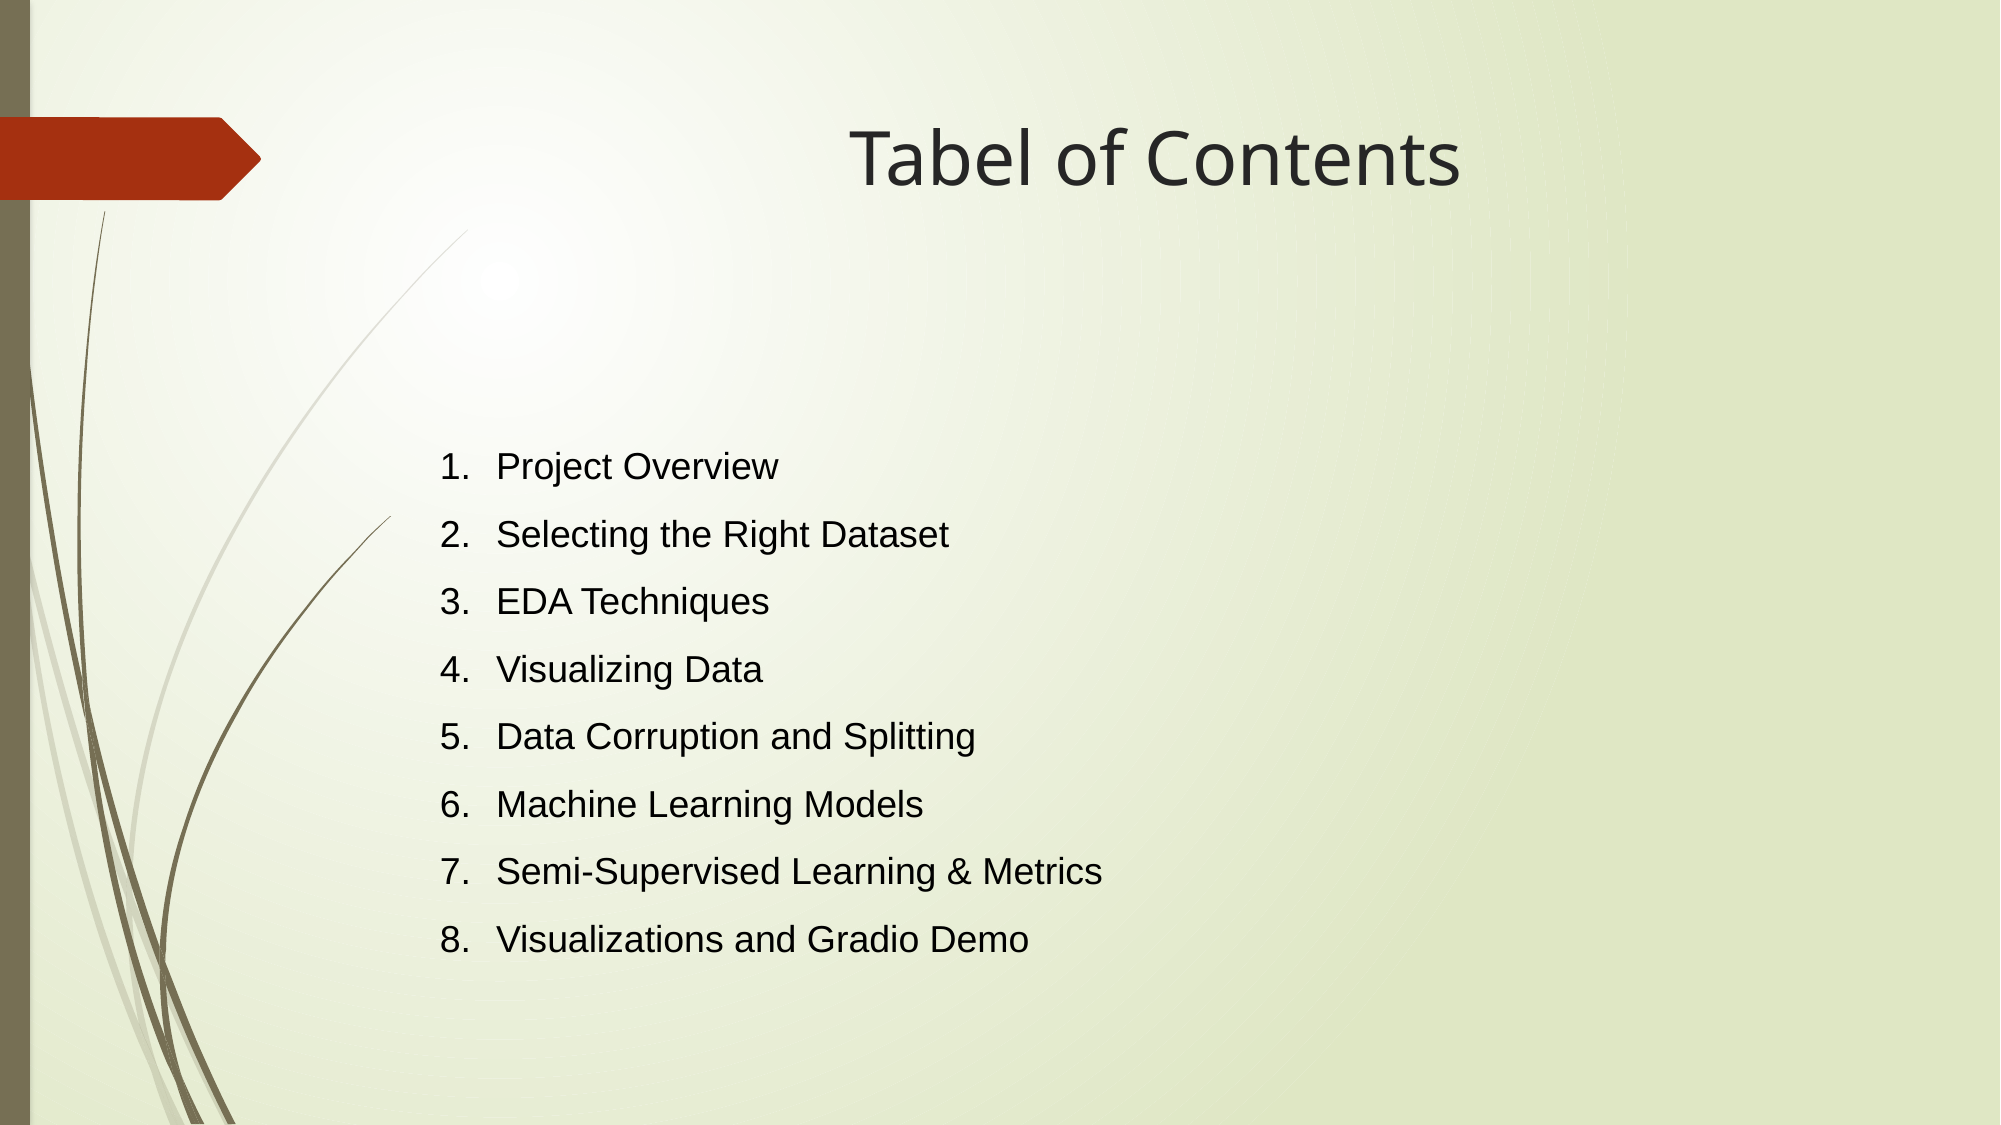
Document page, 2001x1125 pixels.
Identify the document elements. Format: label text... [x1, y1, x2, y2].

list Project Overview Selecting the Right Dataset EDA Techniques Visualizing Data Data Corruption and Splitting Machine Learning Models Semi-Supervised Learning & Metrics Visualizations and Gradio Demo [424, 333, 1476, 987]
title Tabel of Contents [425, 102, 1888, 313]
